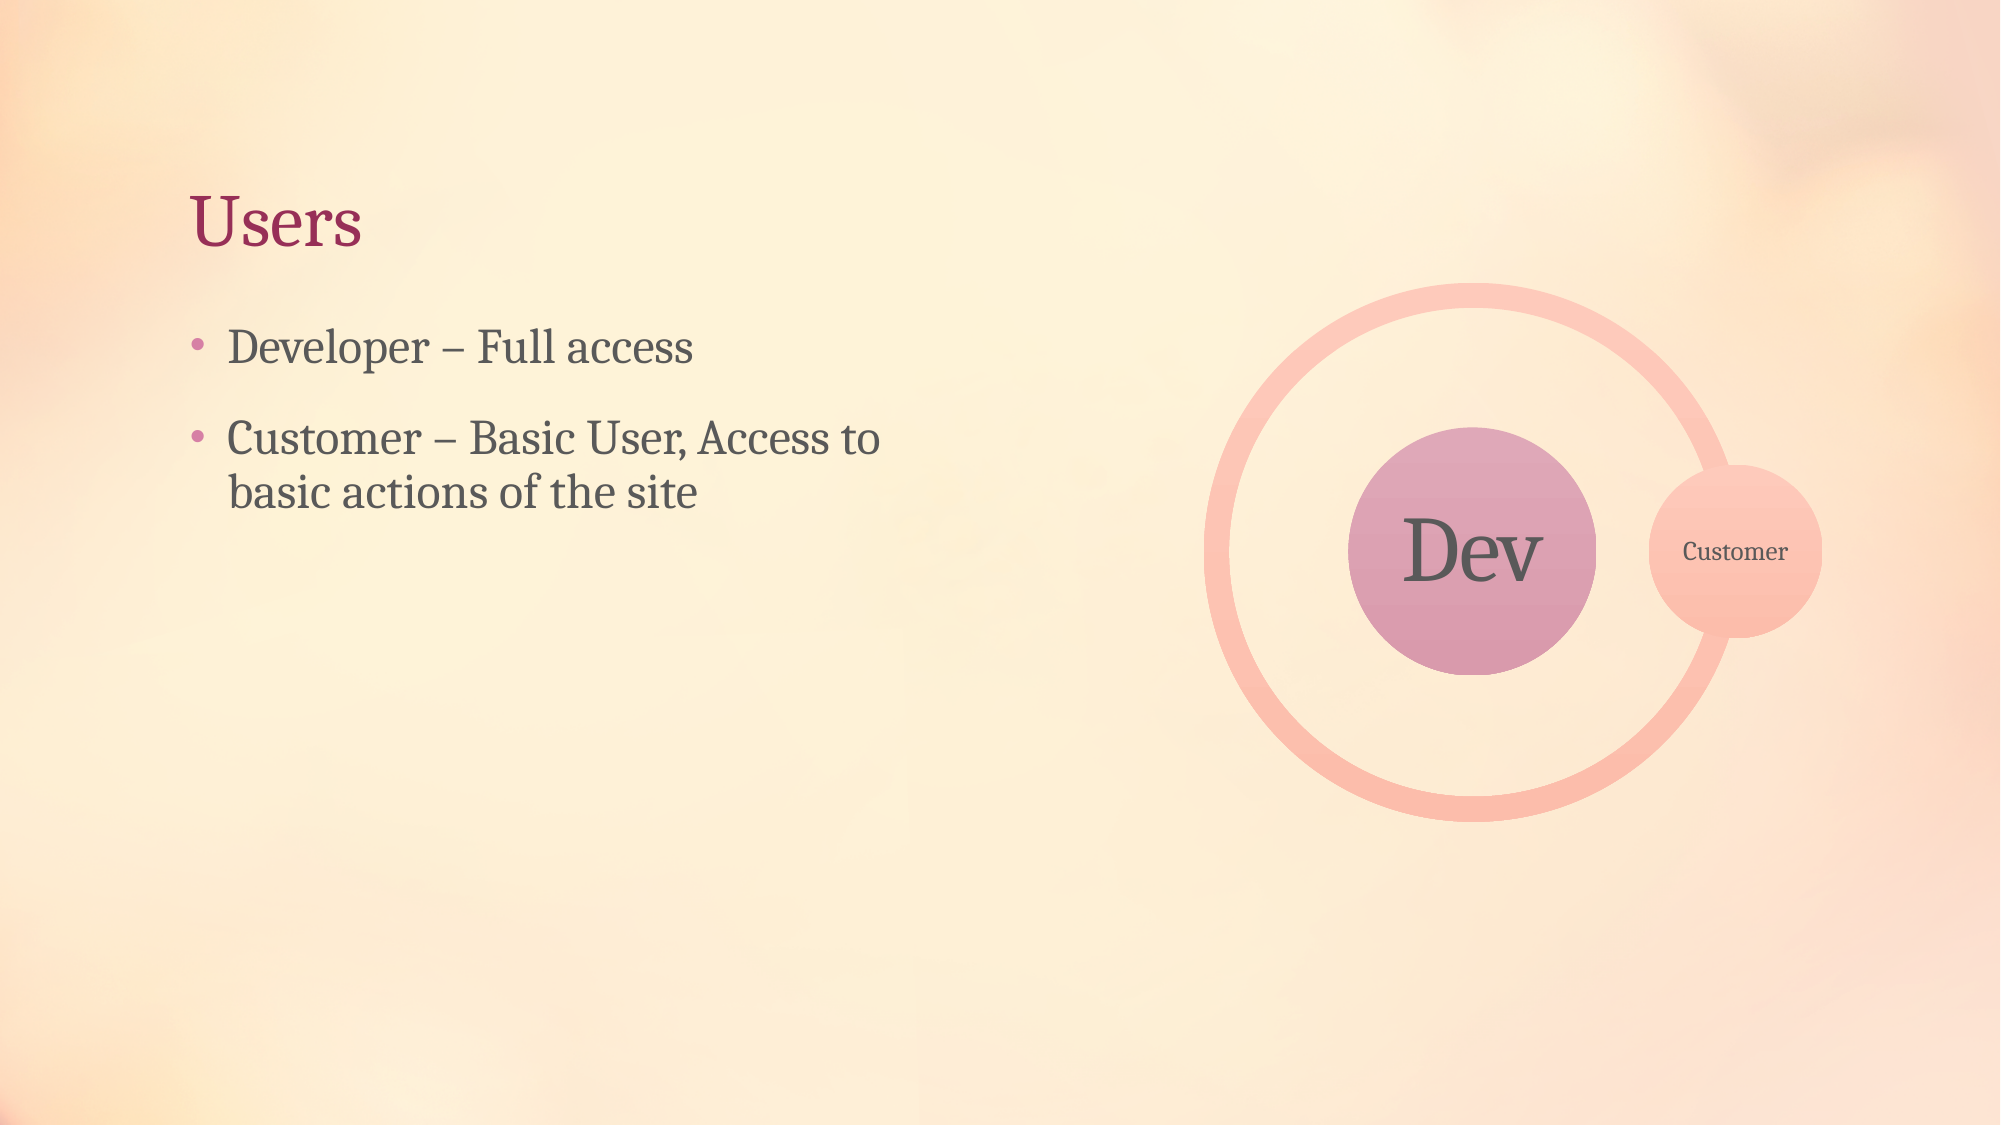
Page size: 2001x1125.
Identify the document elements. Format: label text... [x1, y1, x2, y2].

picture [0, 0, 2001, 1125]
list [1078, 200, 1867, 902]
list Developer – Full access Customer – Basic User, Access to basic actions of the site [174, 312, 963, 1014]
title Users [174, 75, 1825, 271]
